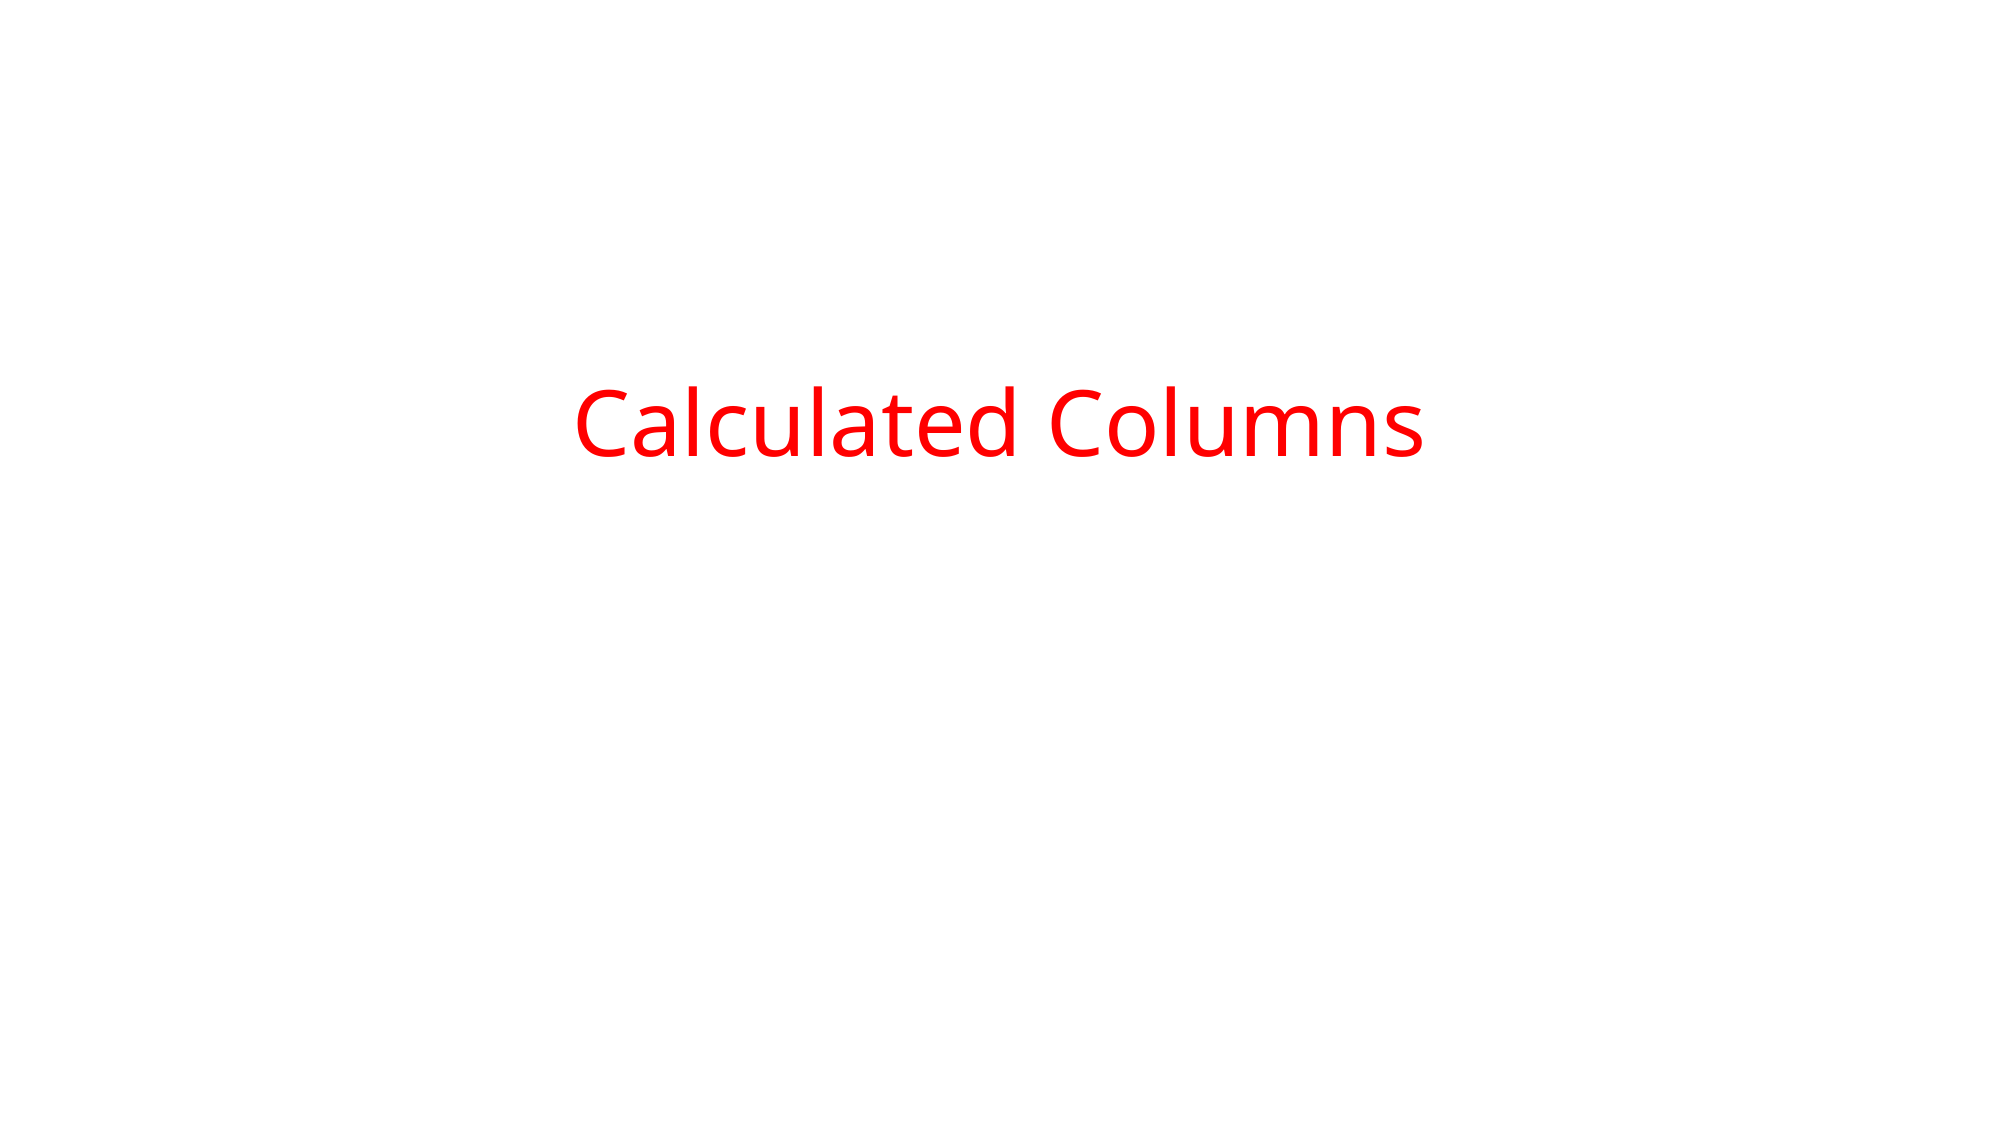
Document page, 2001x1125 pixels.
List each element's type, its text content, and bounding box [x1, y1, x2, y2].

title Calculated Columns [0, 59, 2000, 795]
